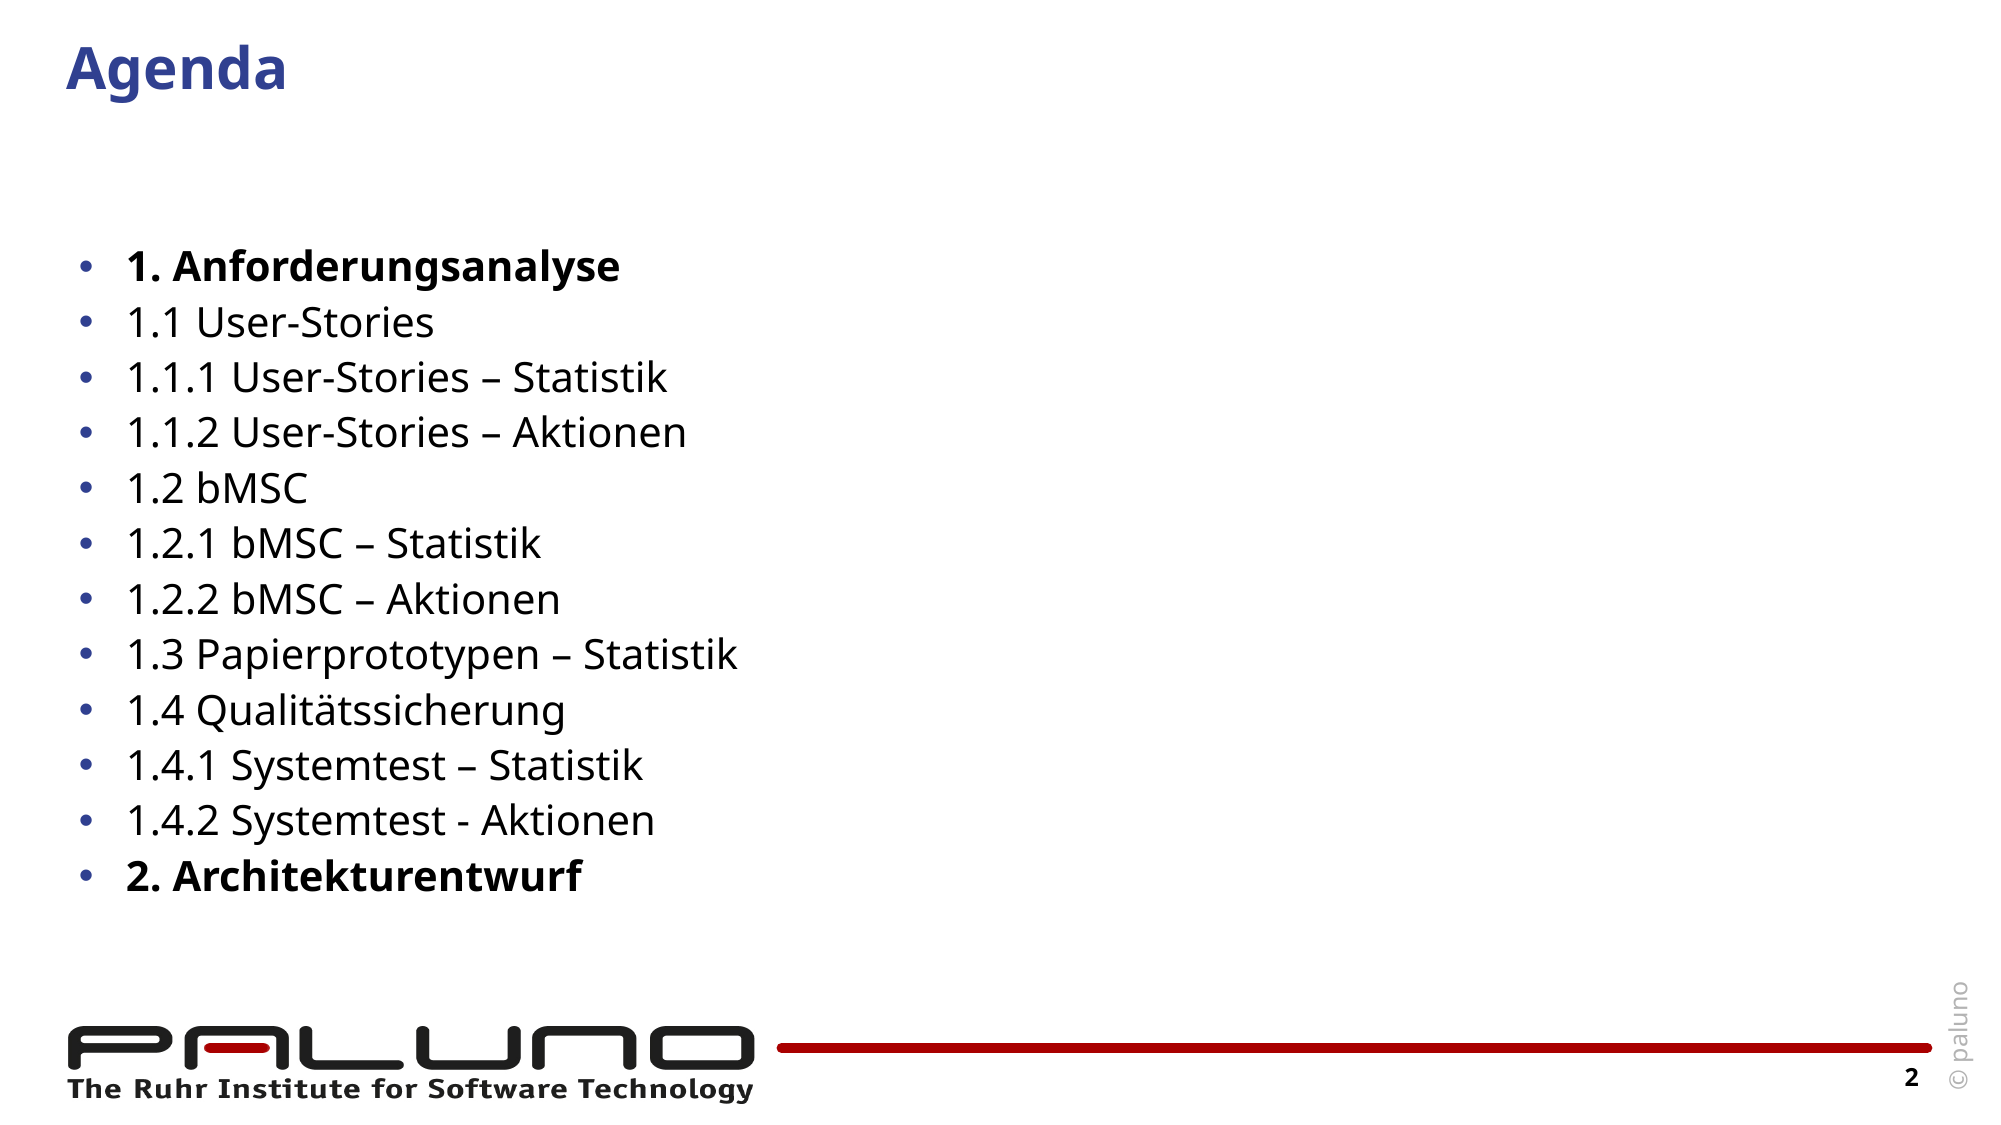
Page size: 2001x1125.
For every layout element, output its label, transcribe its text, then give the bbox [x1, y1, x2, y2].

list 1. Anforderungsanalyse 1.1 User-Stories 1.1.1 User-Stories – Statistik 1.1.2 User-Stories – Aktionen 1.2 bMSC 1.2.1 bMSC – Statistik 1.2.2 bMSC – Aktionen 1.3 Papierprototypen – Statistik 1.4 Qualitätssicherung 1.4.1 Systemtest – Statistik 1.4.2 Systemtest - Aktionen 2. Architekturentwurf [66, 245, 1933, 978]
picture [66, 1025, 755, 1105]
title Agenda [66, 39, 1933, 230]
slide_number 2 [1764, 1054, 1934, 1098]
